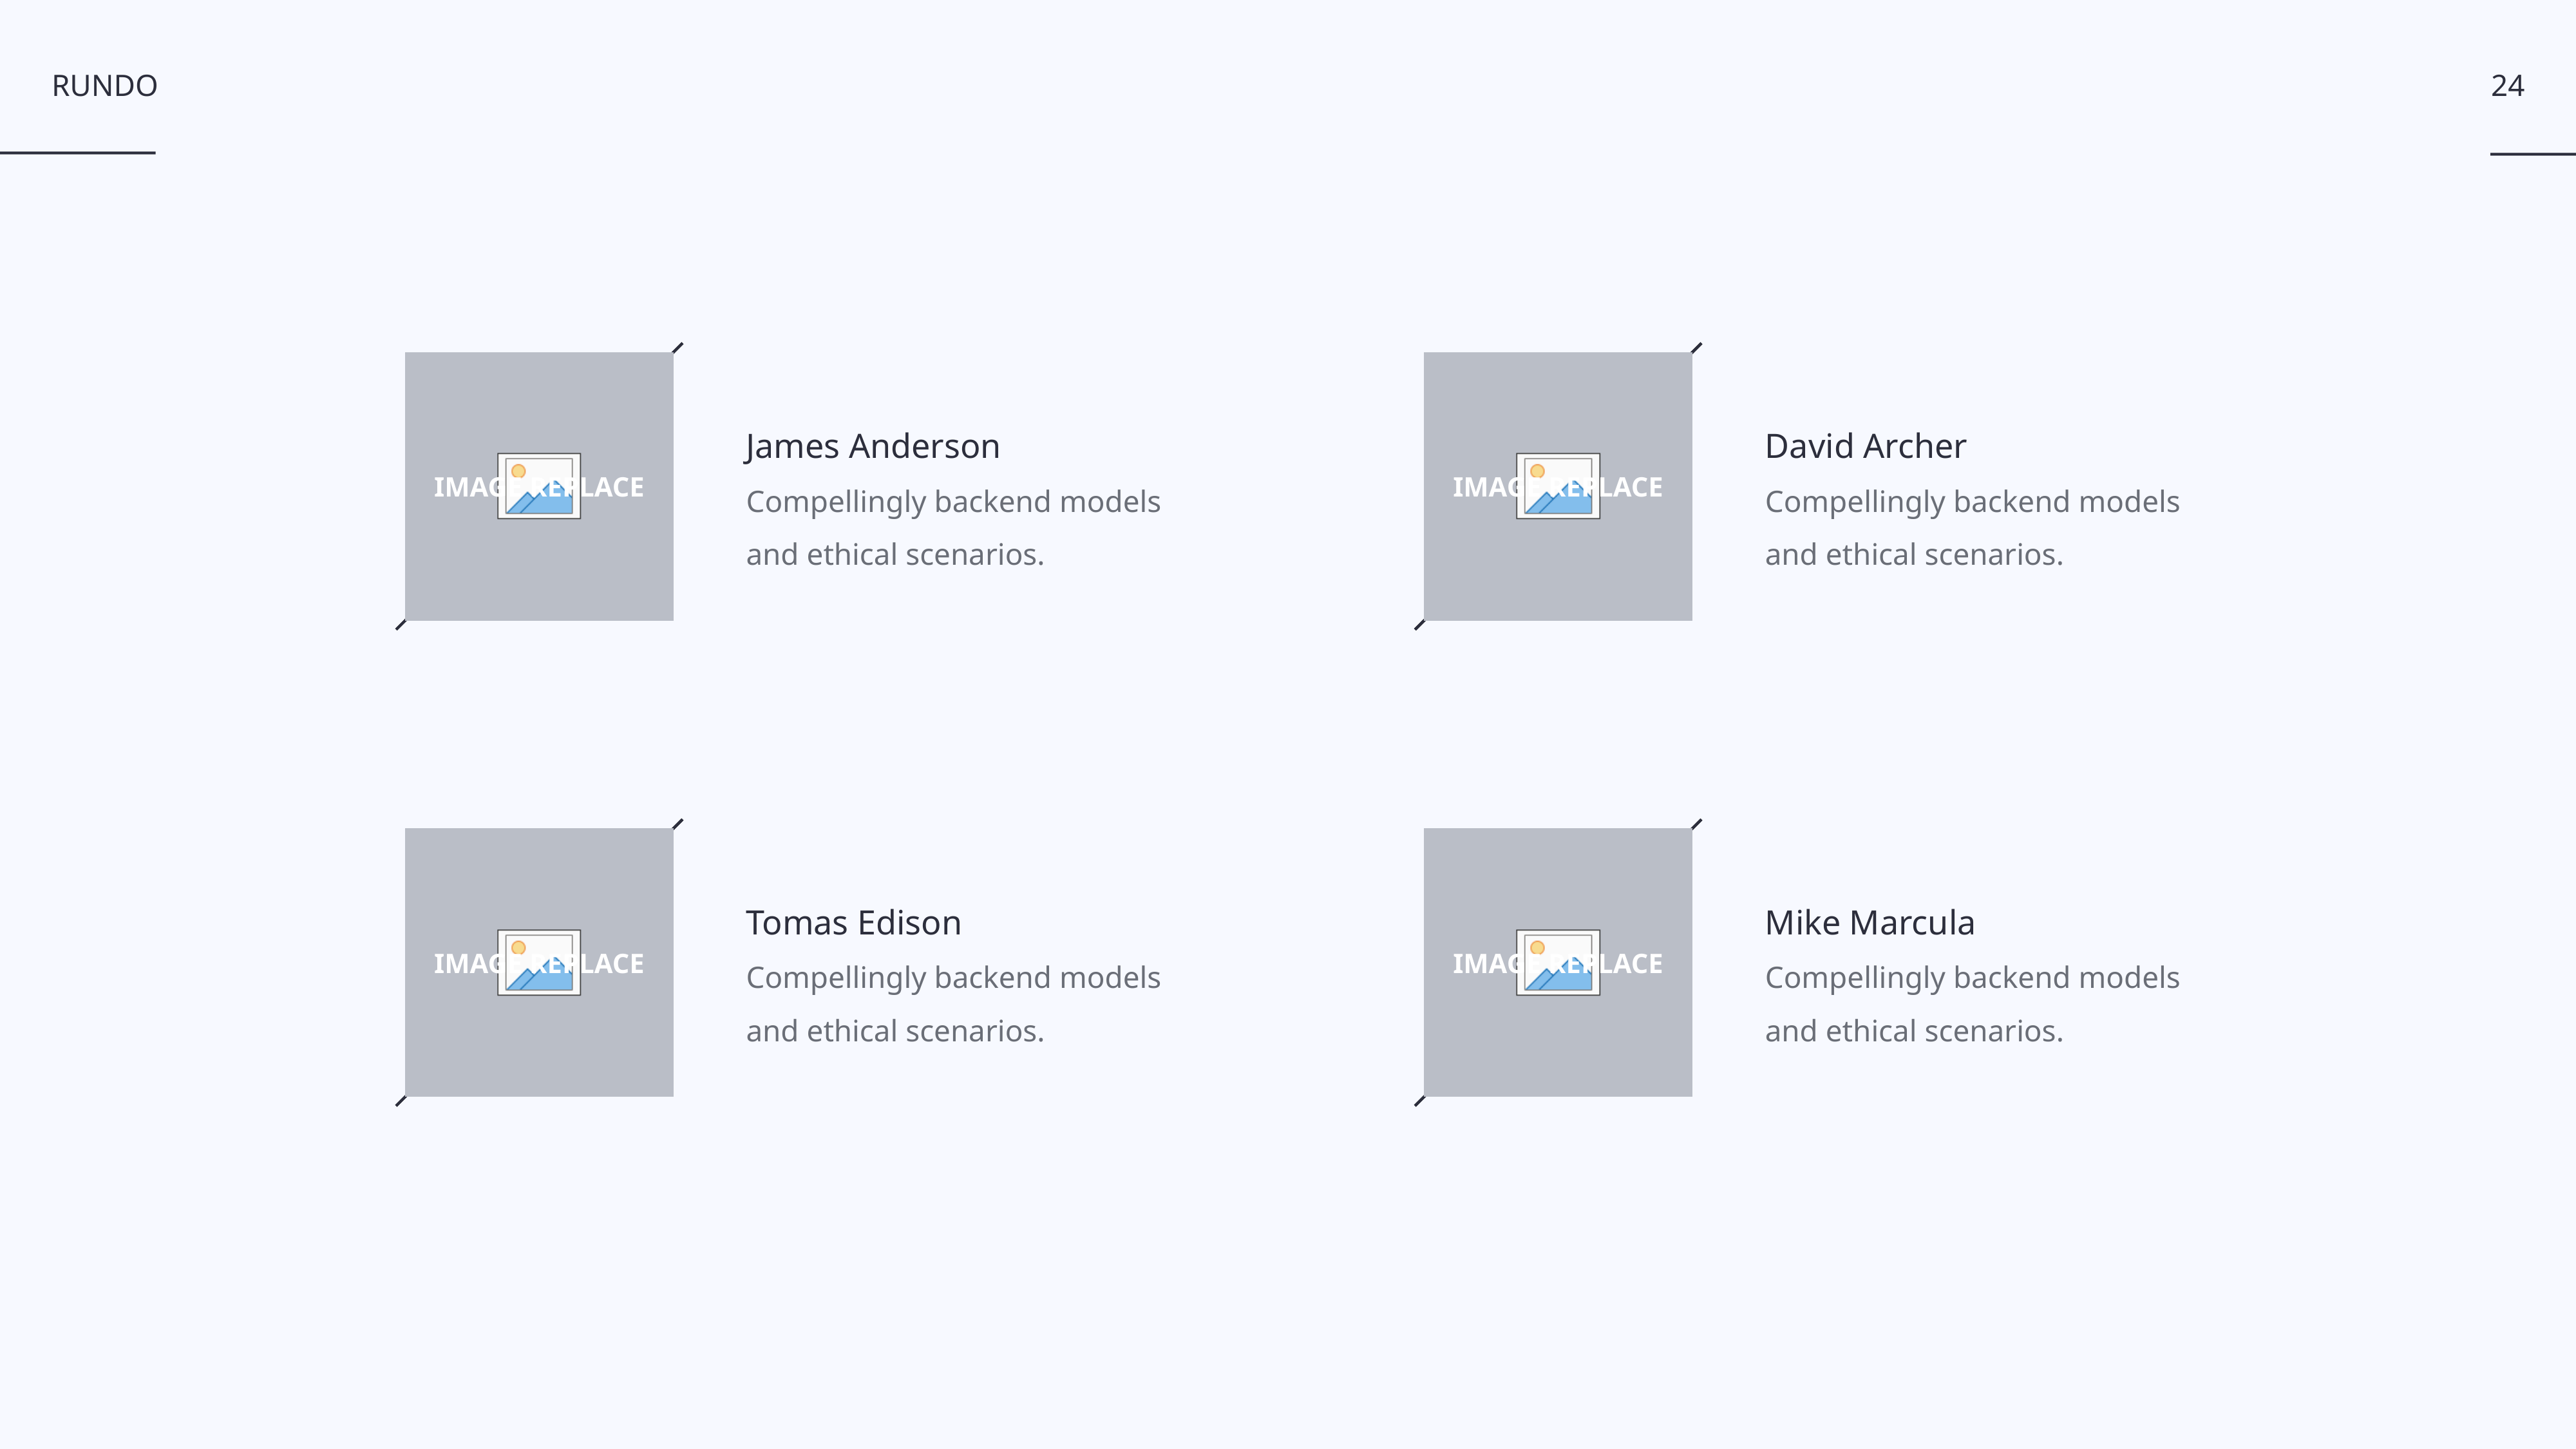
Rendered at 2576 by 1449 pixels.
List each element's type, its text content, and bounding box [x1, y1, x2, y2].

slide_number 24 [2490, 66, 2526, 106]
picture [404, 828, 674, 1097]
picture [1423, 828, 1693, 1097]
text_box Mike Marcula Compellingly backend models and ethical scenarios. [1765, 880, 2181, 1048]
text_box David Archer Compellingly backend models and ethical scenarios. [1765, 404, 2181, 571]
picture [1423, 352, 1693, 621]
picture [404, 352, 674, 621]
text_box Tomas Edison Compellingly backend models and ethical scenarios. [746, 880, 1162, 1048]
text_box James Anderson Compellingly backend models and ethical scenarios. [746, 404, 1162, 571]
